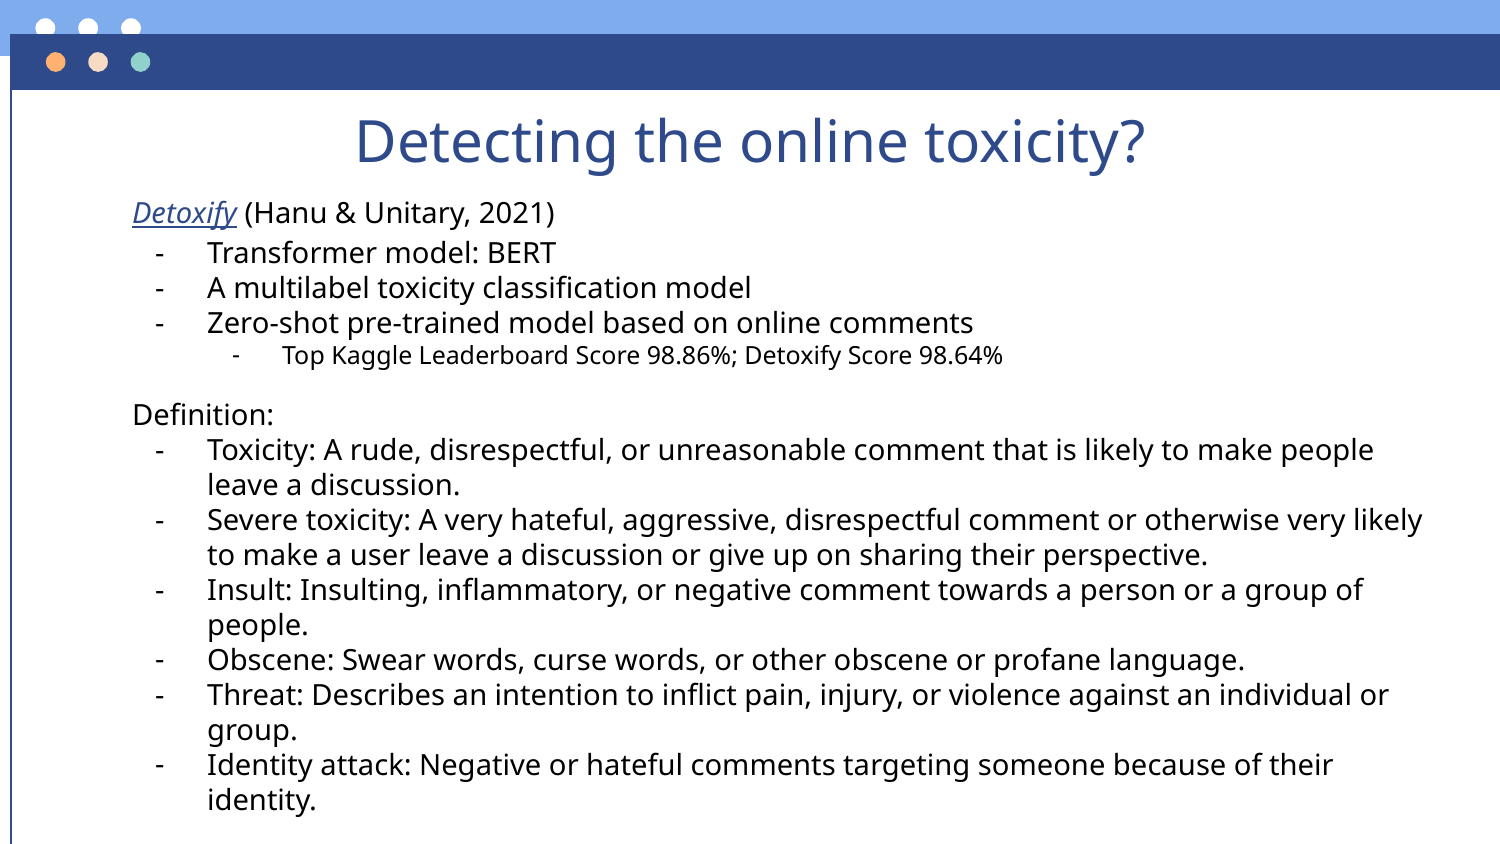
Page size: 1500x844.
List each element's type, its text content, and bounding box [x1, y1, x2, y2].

text_box Detoxify (Hanu & Unitary, 2021) Transformer model: BERT A multilabel toxicity classification model Zero-shot pre-trained model based on online comments Top Kaggle Leaderboard Score 98.86%; Detoxify Score 98.64% [117, 179, 1442, 381]
title Detecting the online toxicity? [117, 88, 1383, 166]
text_box Definition: Toxicity: A rude, disrespectful, or unreasonable comment that is likely to make people leave a discussion. Severe toxicity: A very hateful, aggressive, disrespectful comment or otherwise very likely to make a user leave a discussion or give up on sharing their perspective. Insult: Insulting, inflammatory, or negative comment towards a person or a group of people. Obscene: Swear words, curse words, or other obscene or profane language. Threat: Describes an intention to inflict pain, injury, or violence against an individual or group. Identity attack: Negative or hateful comments targeting someone because of their identity. [117, 381, 1442, 832]
